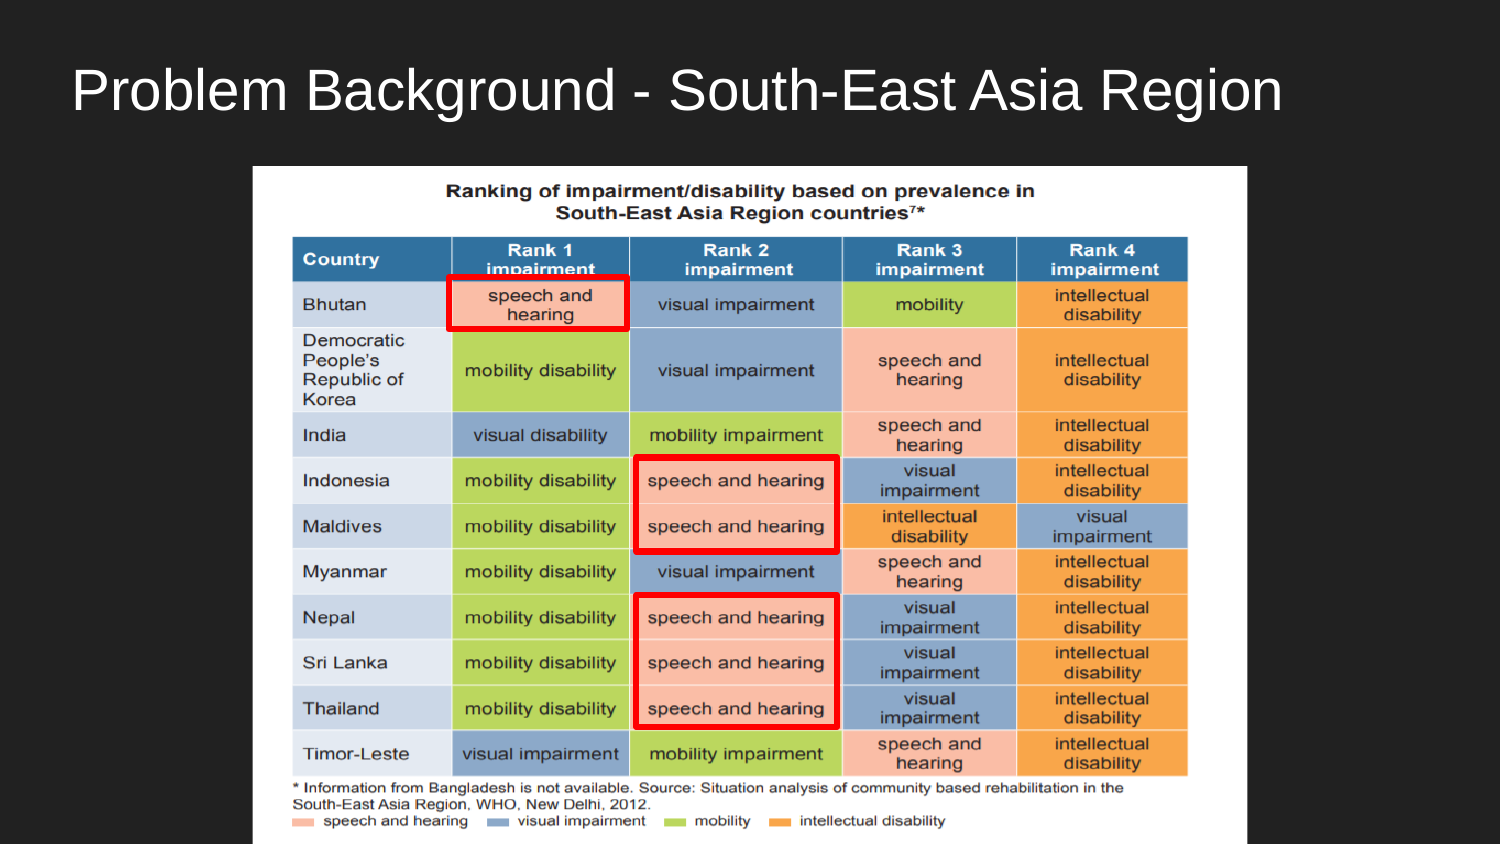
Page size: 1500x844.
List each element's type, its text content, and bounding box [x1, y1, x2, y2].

picture [252, 166, 1248, 844]
subtitle Problem Background - South-East Asia Region [56, 36, 1455, 167]
